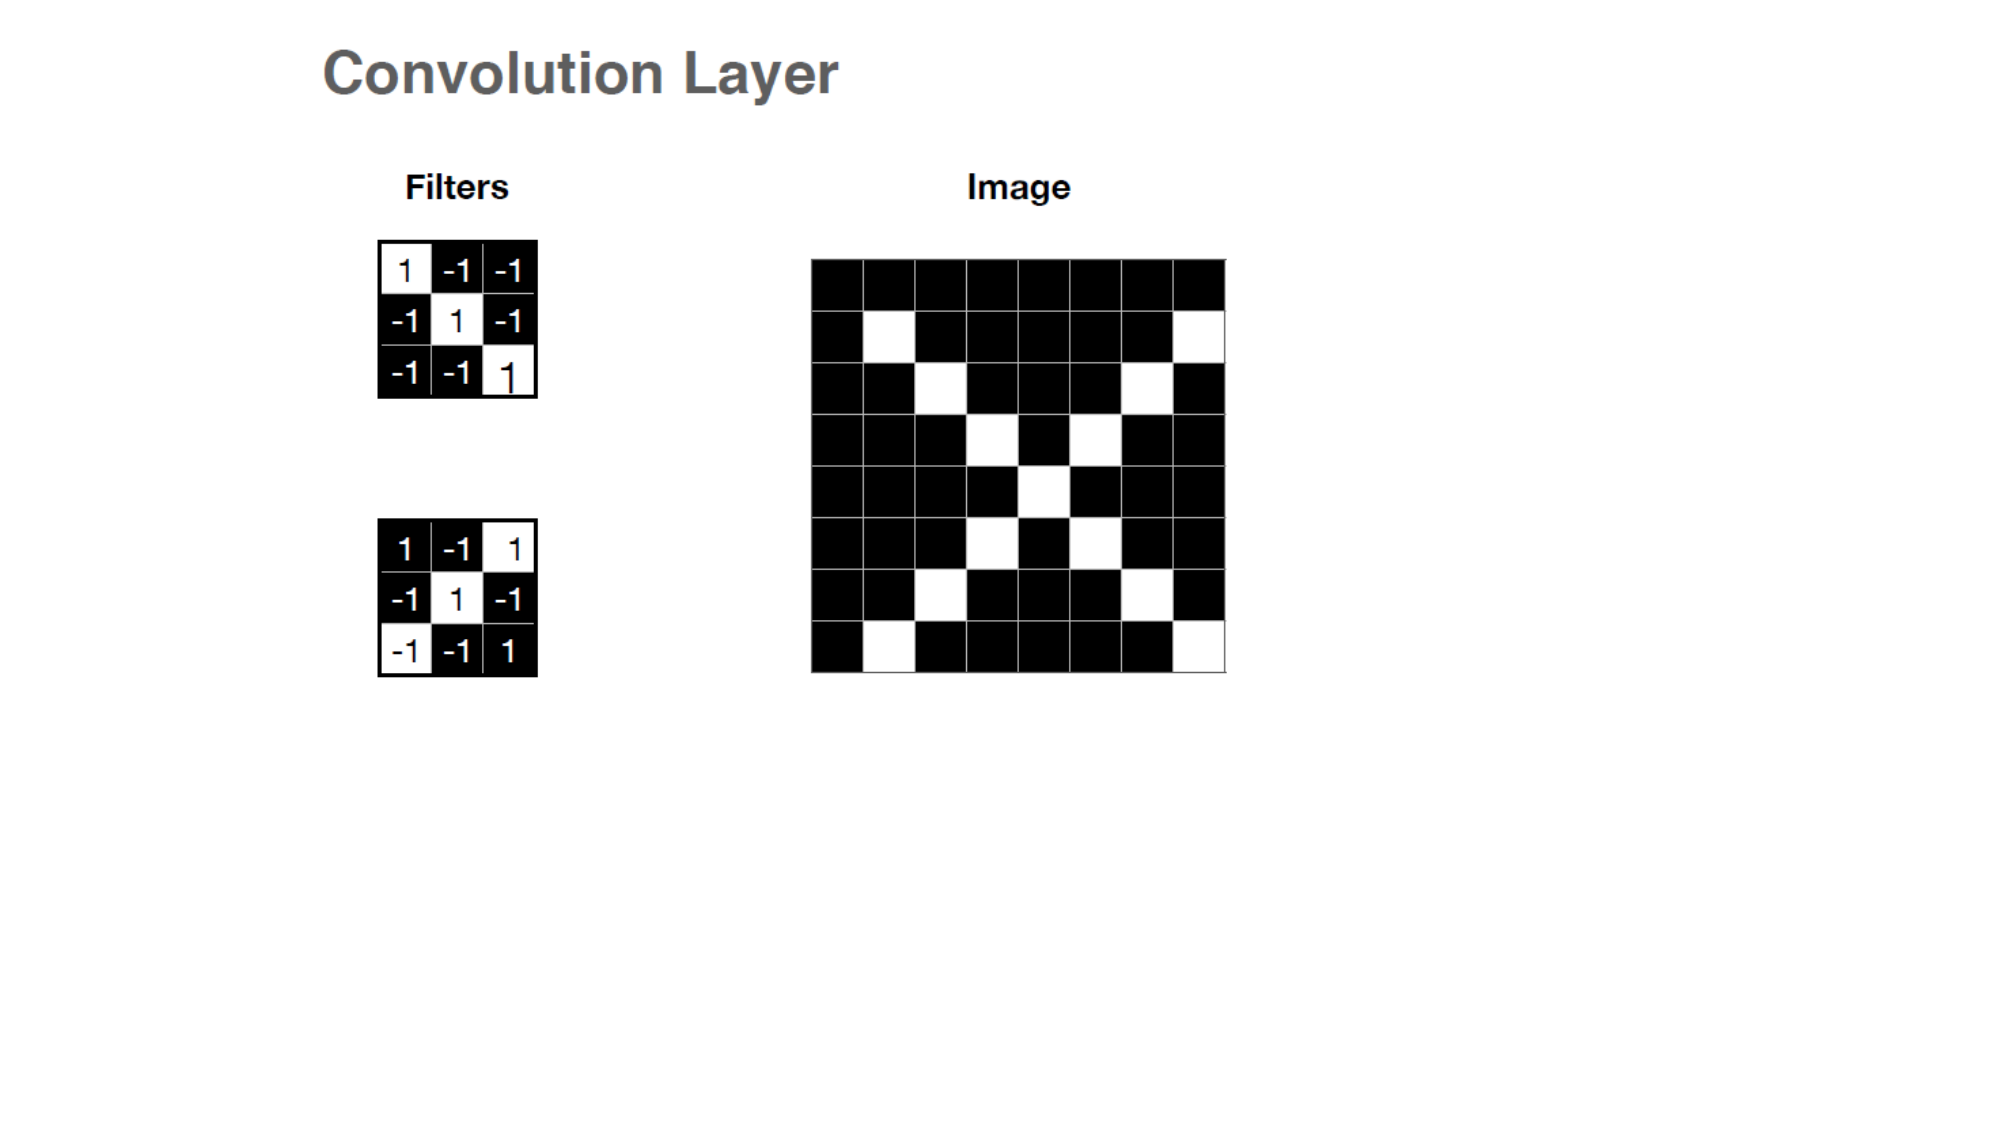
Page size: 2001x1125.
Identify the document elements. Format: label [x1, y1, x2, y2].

picture [250, 5, 1750, 1123]
